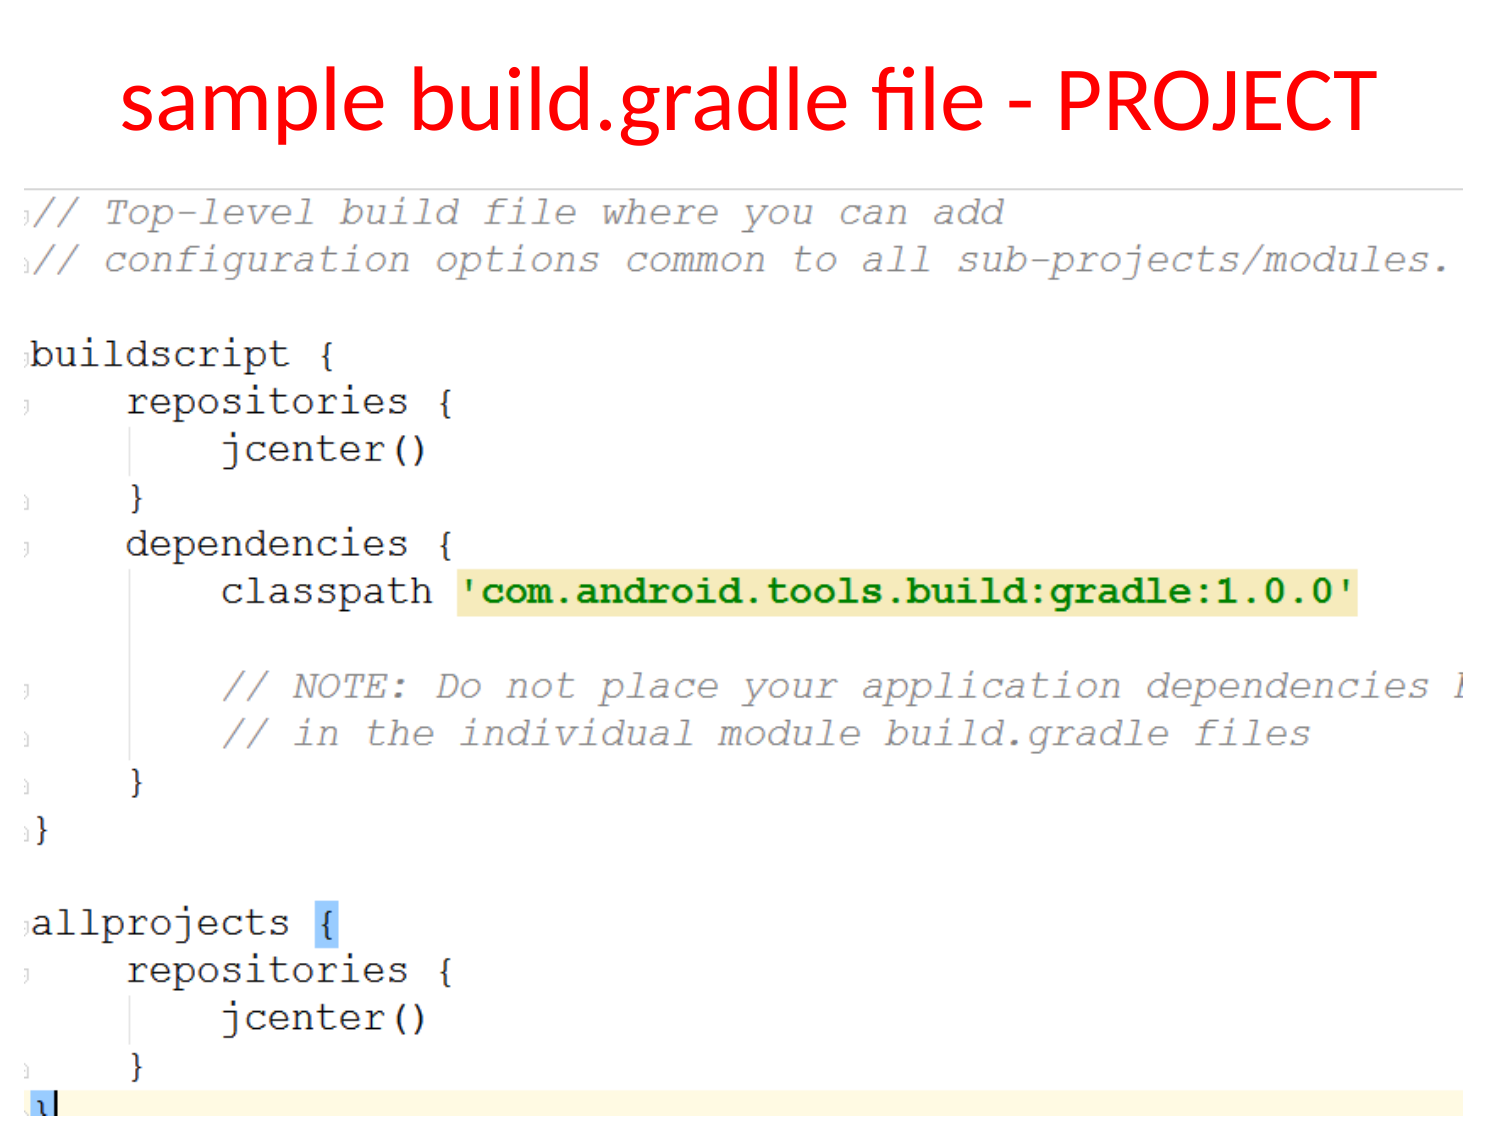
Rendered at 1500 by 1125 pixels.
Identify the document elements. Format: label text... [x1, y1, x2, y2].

title sample build.gradle file - PROJECT [75, 0, 1425, 185]
picture [24, 187, 1463, 1117]
